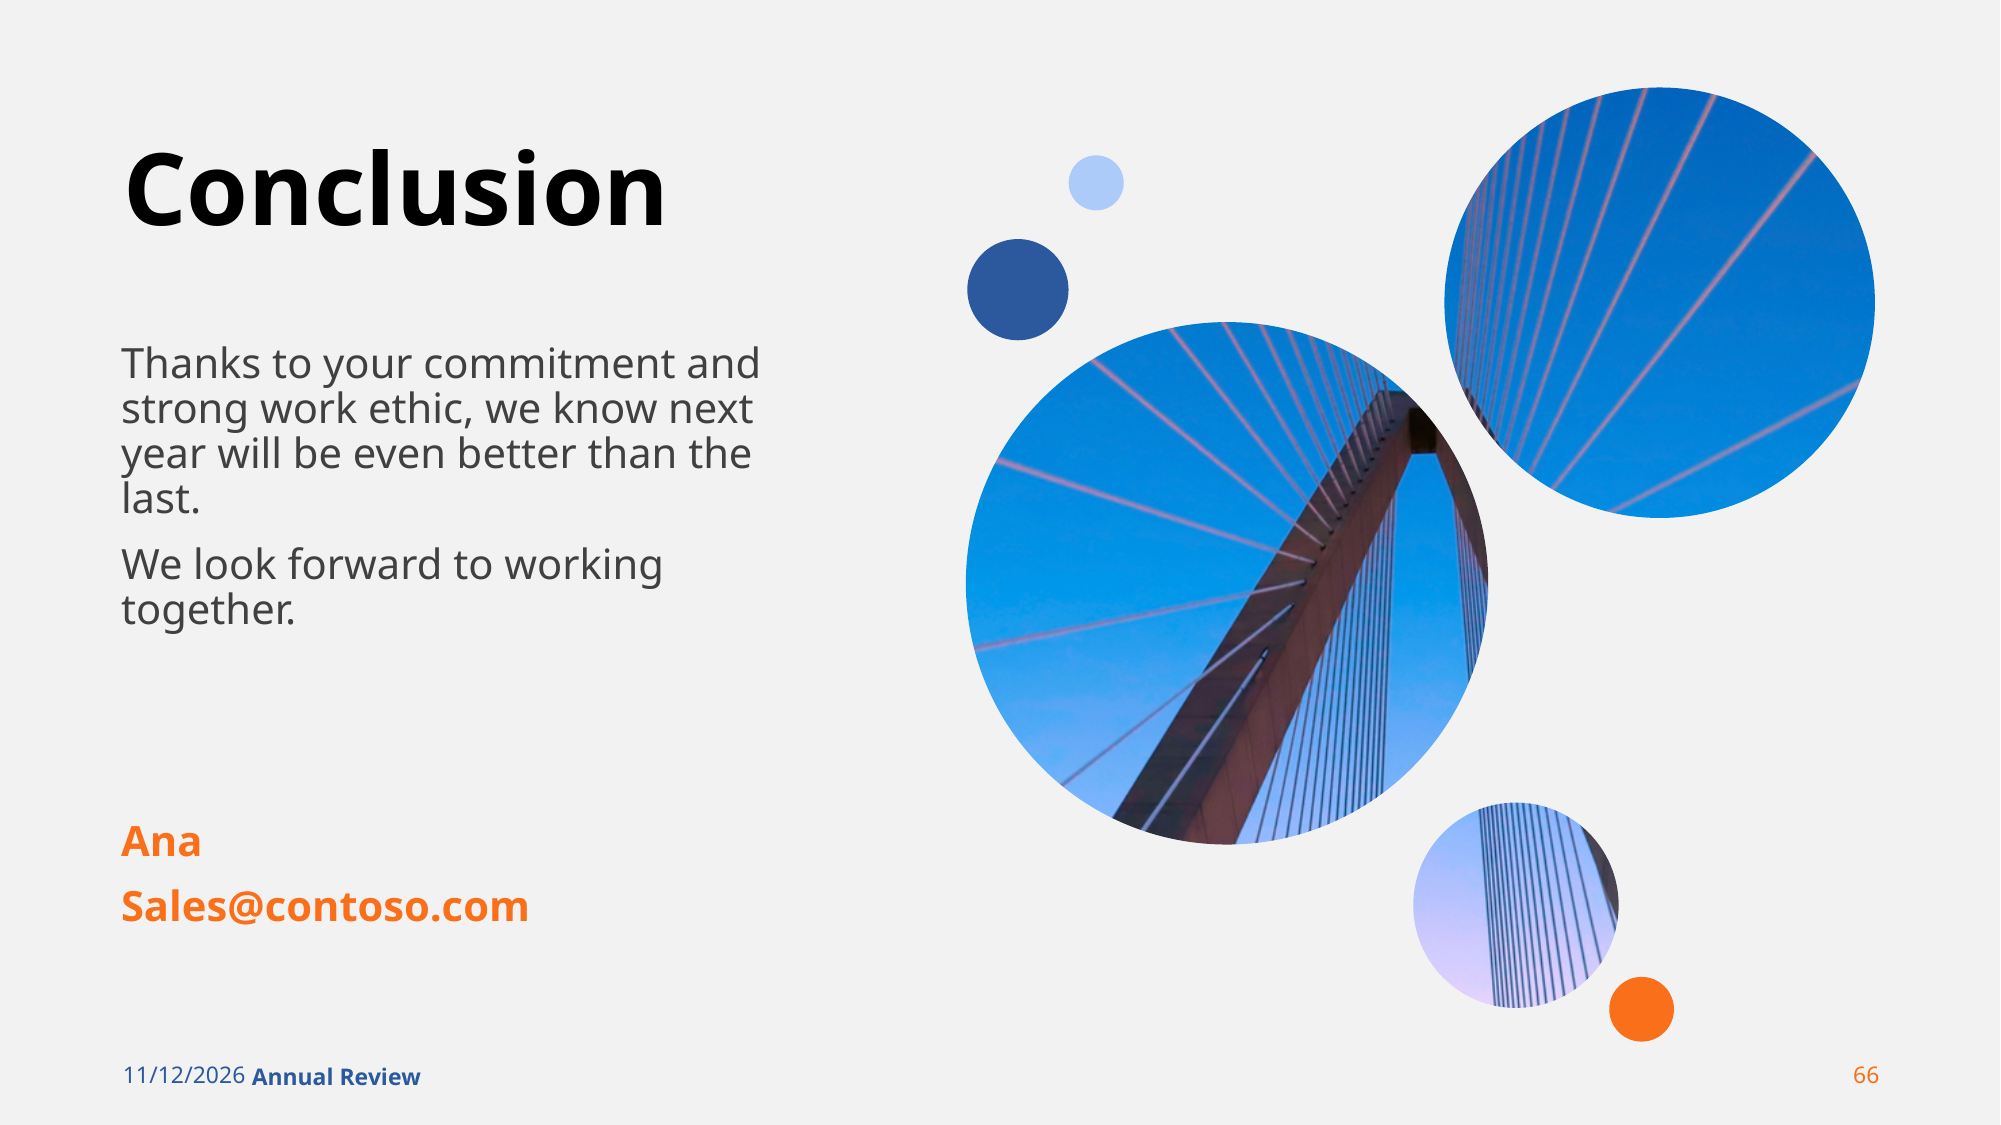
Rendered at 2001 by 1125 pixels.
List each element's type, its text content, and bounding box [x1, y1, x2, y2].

list Thanks to your commitment and strong work ethic, we know next year will be even better than the last. We look forward to working together. [106, 335, 786, 771]
picture [965, 87, 1875, 1008]
title Conclusion [108, 132, 810, 269]
list Ana Sales@contoso.com [106, 812, 786, 938]
